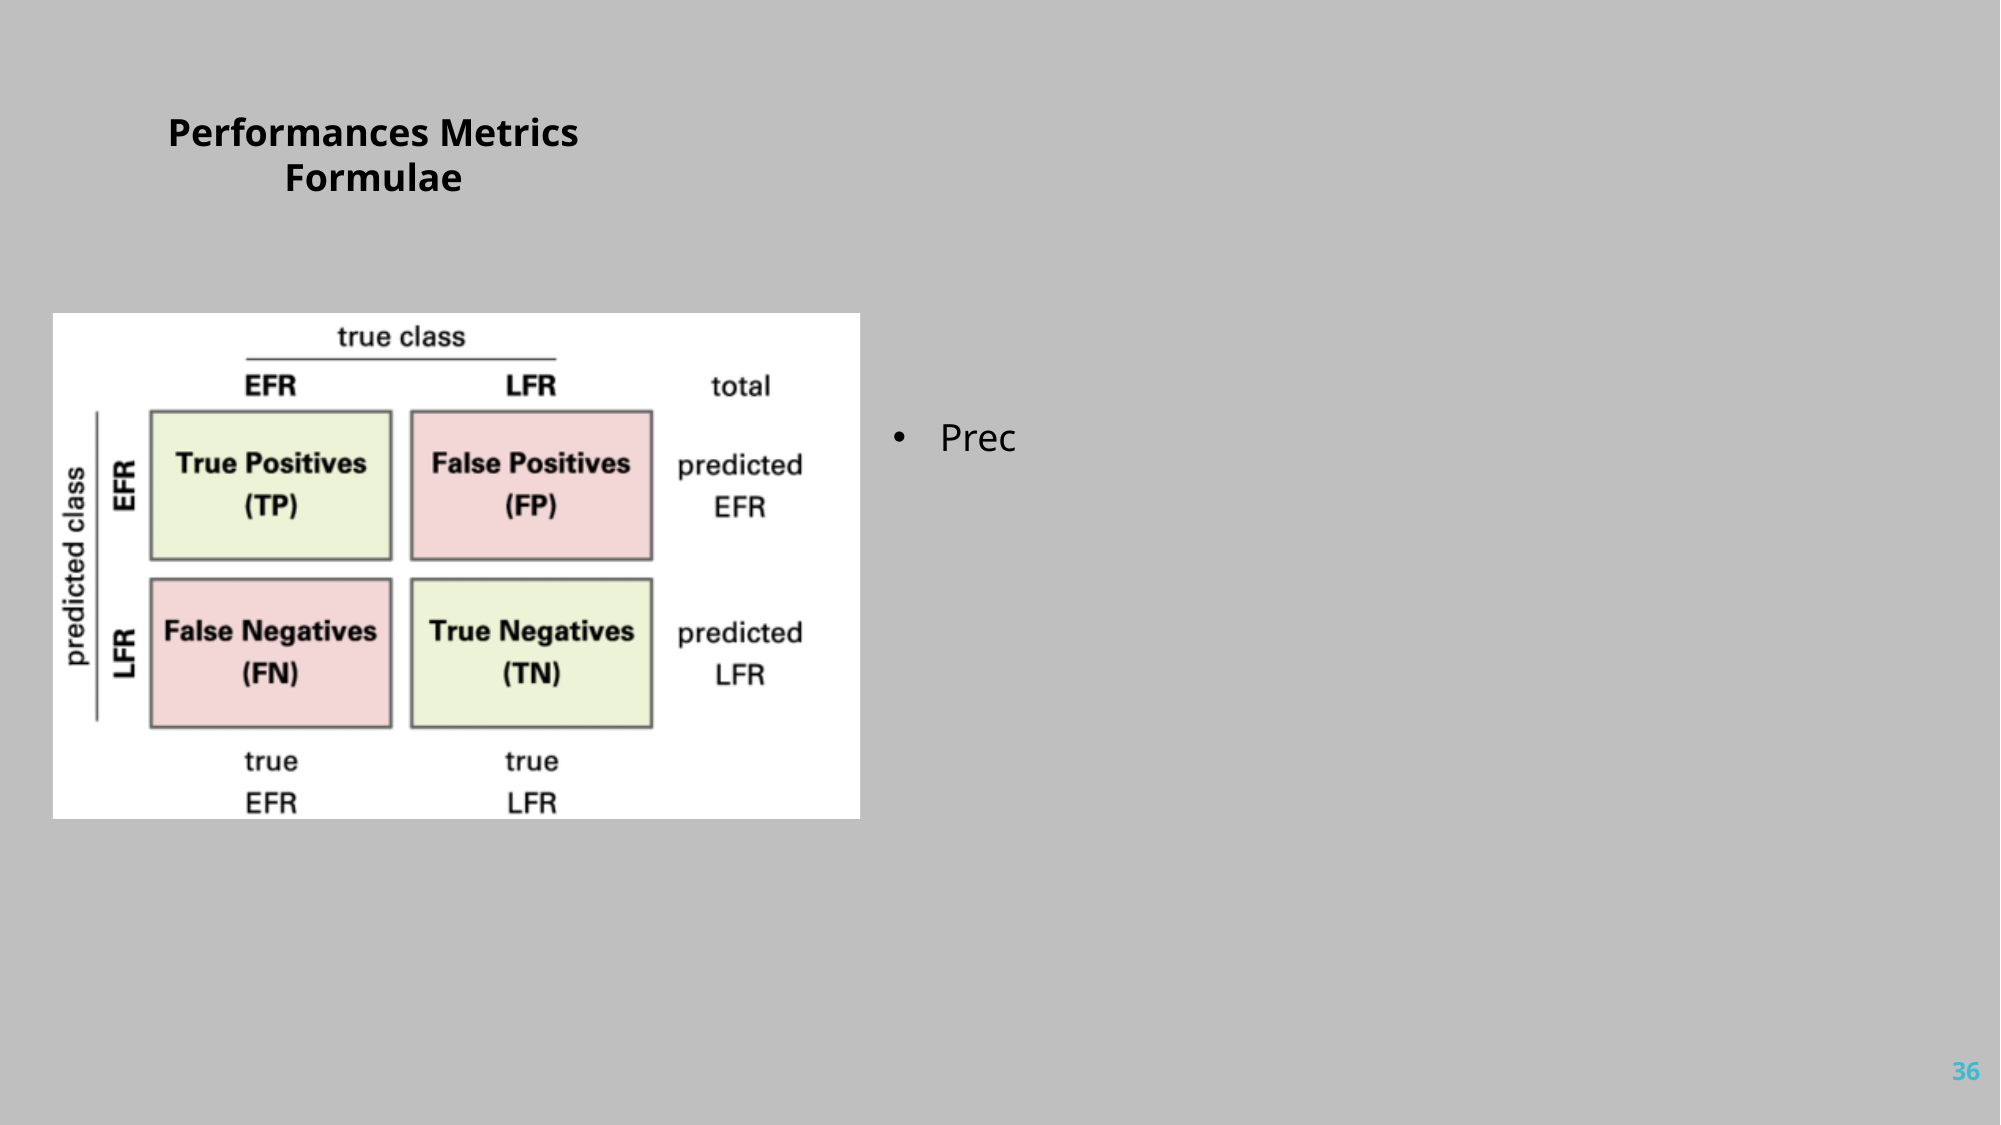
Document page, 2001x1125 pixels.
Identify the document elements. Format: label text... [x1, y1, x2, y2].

picture [52, 312, 861, 820]
slide_number 36 [1744, 1042, 1996, 1103]
text_box Performances Metrics Formulae [94, 101, 653, 206]
